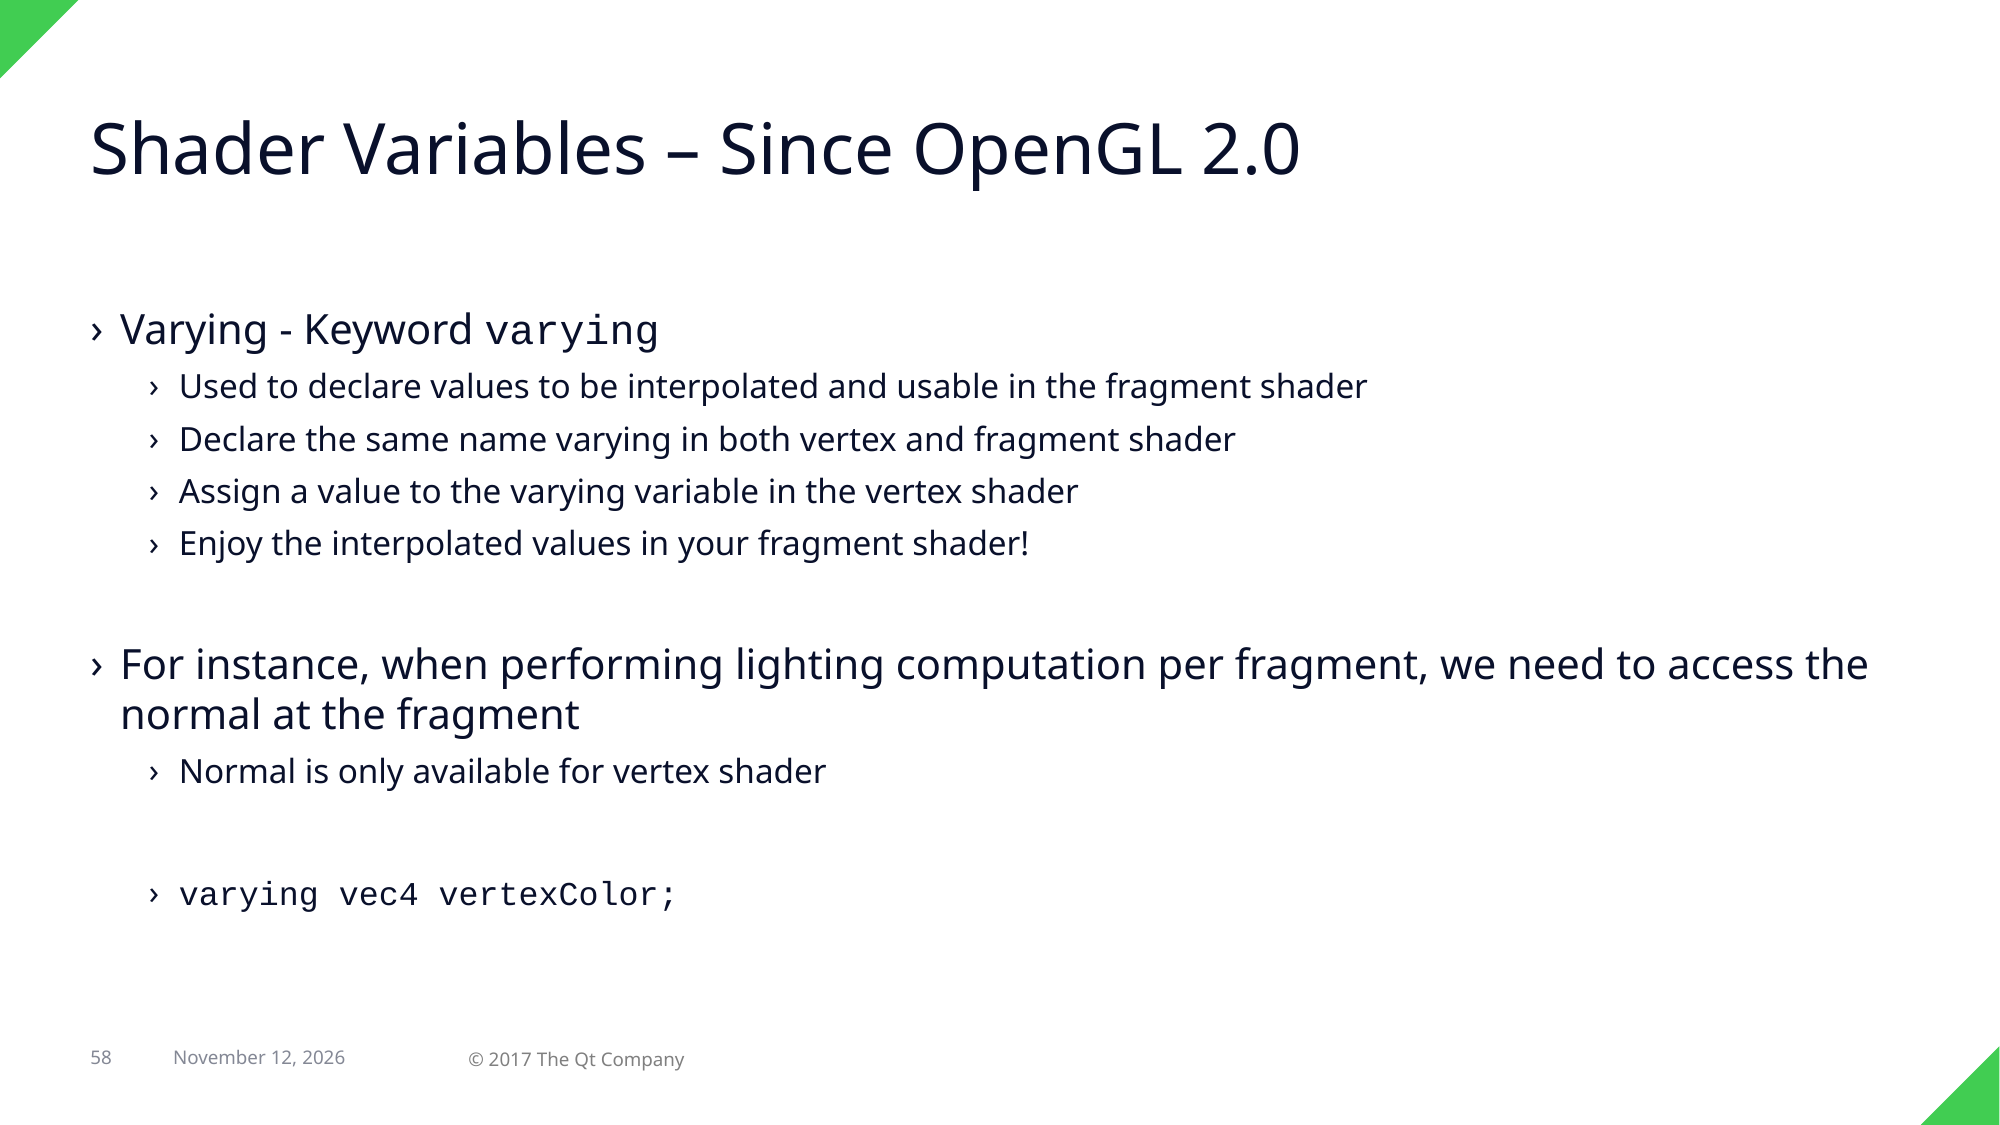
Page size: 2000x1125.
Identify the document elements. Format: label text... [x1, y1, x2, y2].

footer © 2017 The Qt Company [468, 1046, 1910, 1071]
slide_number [173, 1046, 468, 1071]
title Shader Variables – Since OpenGL 2.0 [90, 113, 1910, 268]
slide_number 58 [90, 1046, 173, 1071]
list Varying - Keyword varying Used to declare values to be interpolated and usable in the fragment shader Declare the same name varying in both vertex and fragment shader Assign a value to the varying variable in the vertex shader Enjoy the interpolated values in your fragment shader! For instance, when performing lighting computation per fragment, we need to access the normal at the fragment Normal is only available for vertex shader varying vec4 vertexColor; [90, 302, 1910, 1012]
